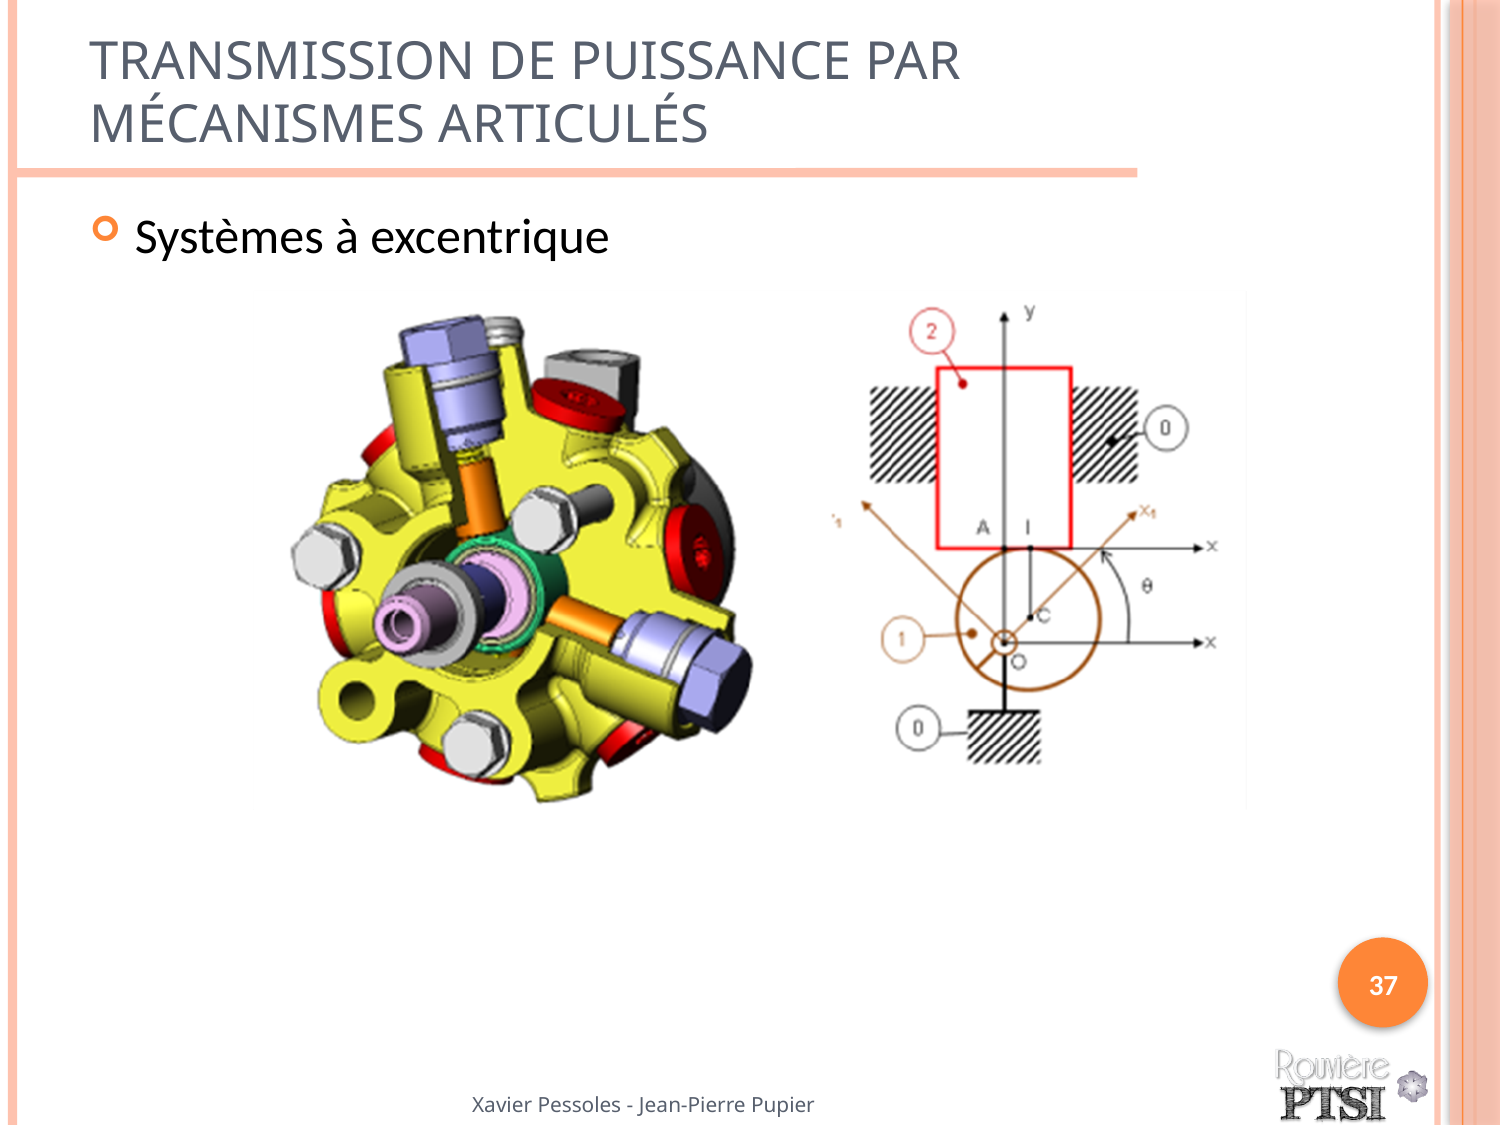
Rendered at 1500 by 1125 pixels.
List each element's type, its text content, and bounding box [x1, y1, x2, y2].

slide_number 37 [1333, 940, 1434, 1027]
footer Xavier Pessoles - Jean-Pierre Pupier [12, 1086, 1275, 1125]
picture [253, 289, 1247, 811]
list Systèmes à excentrique [75, 196, 1300, 1062]
title Transmission de puissance par mécanismes articulés [75, 19, 1300, 161]
picture [1274, 1048, 1428, 1125]
